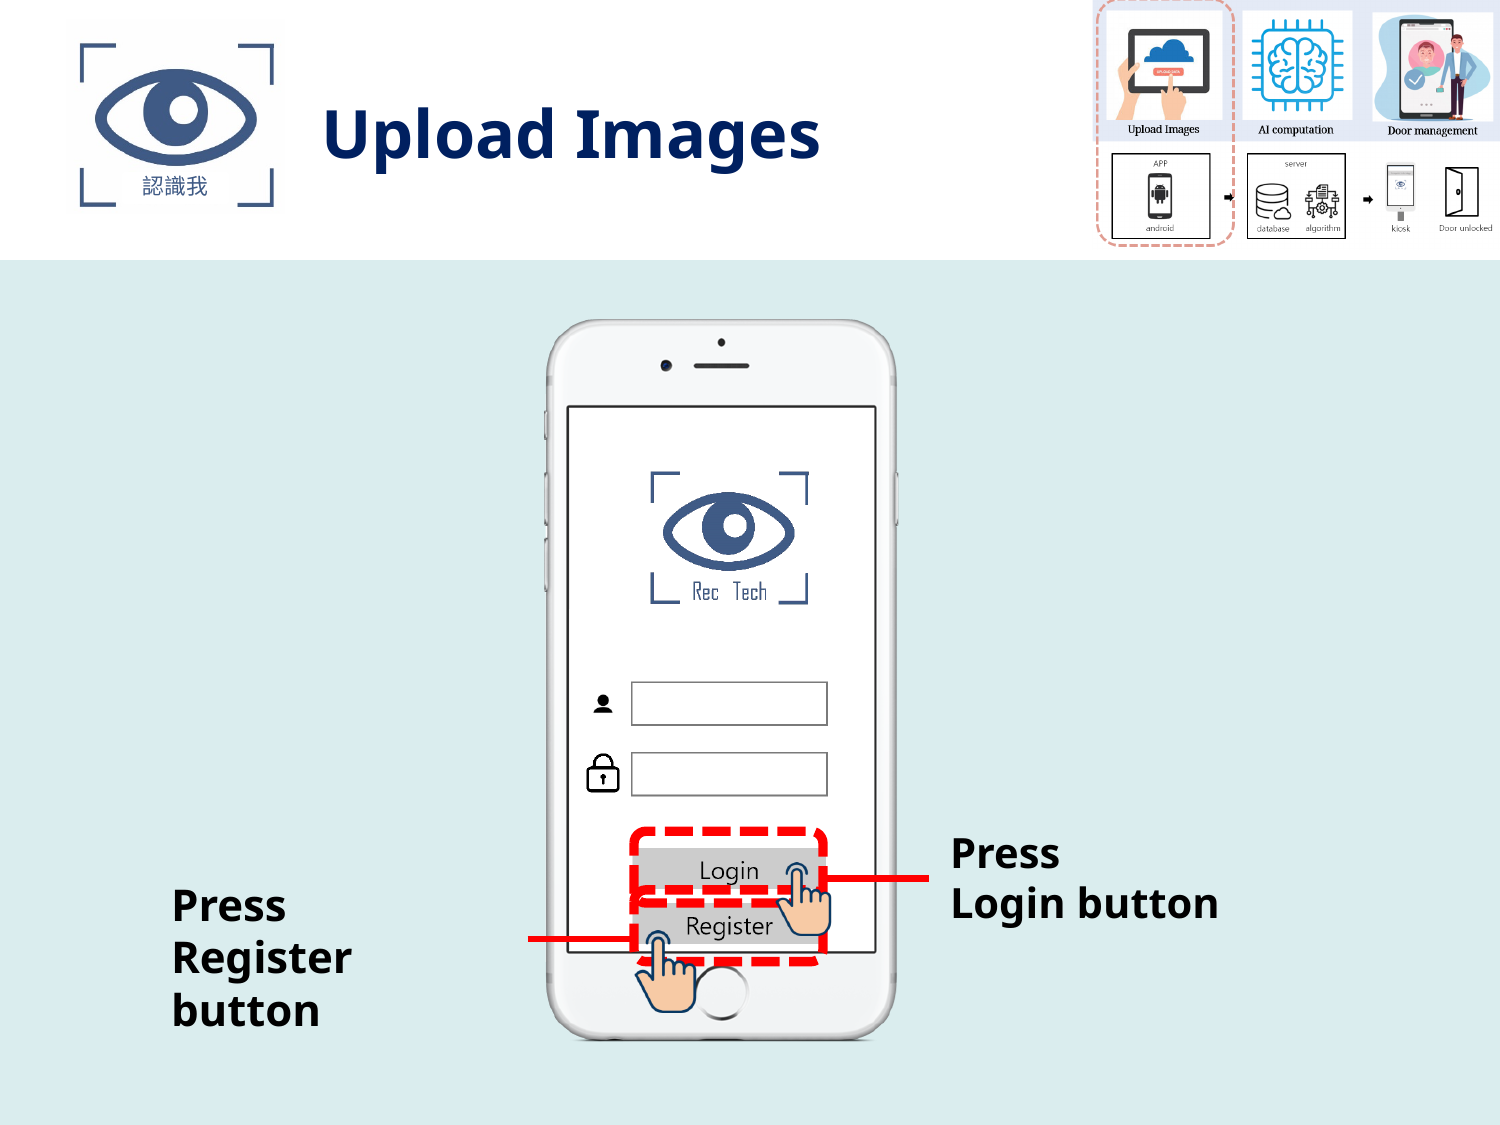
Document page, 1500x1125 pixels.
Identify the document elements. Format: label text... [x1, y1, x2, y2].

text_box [66, 18, 285, 214]
text_box [0, 260, 1500, 1125]
picture [533, 314, 1149, 1085]
text_box Upload Images [312, 83, 1087, 180]
text_box Press Login button [1154, 819, 1258, 935]
text_box Press Register button [156, 870, 515, 1043]
picture [1092, 0, 1500, 250]
